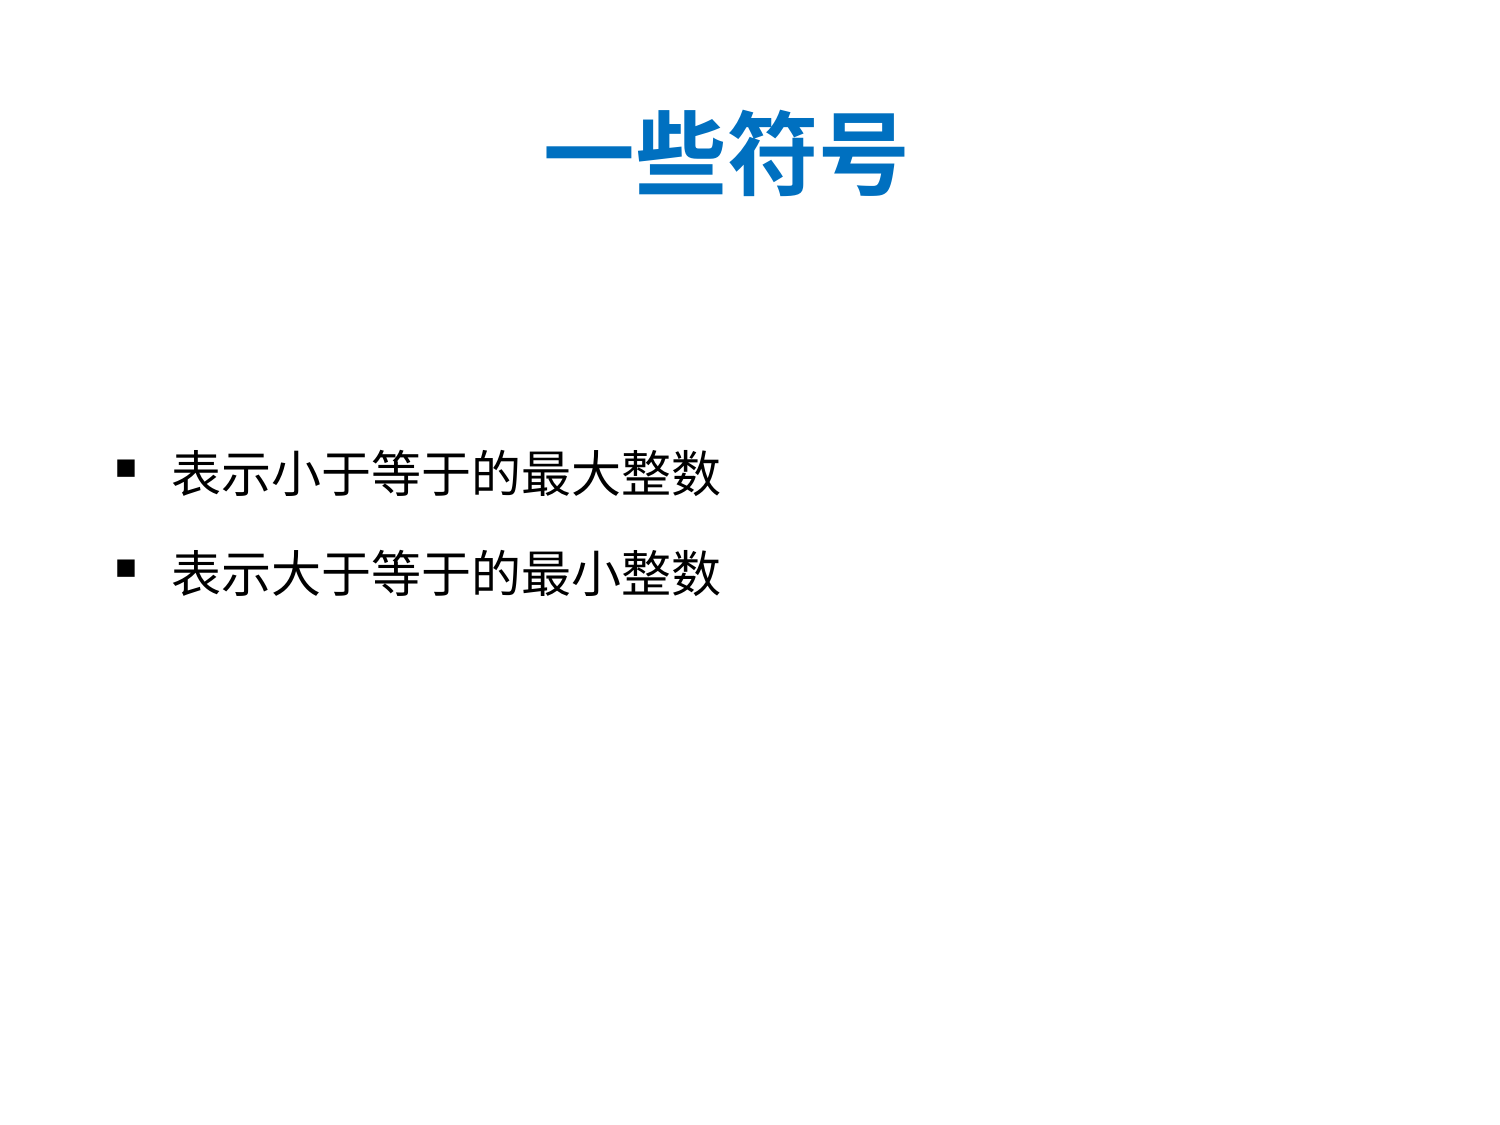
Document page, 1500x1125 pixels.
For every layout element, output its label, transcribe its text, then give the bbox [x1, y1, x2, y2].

title 一些符号 [89, 58, 1365, 246]
